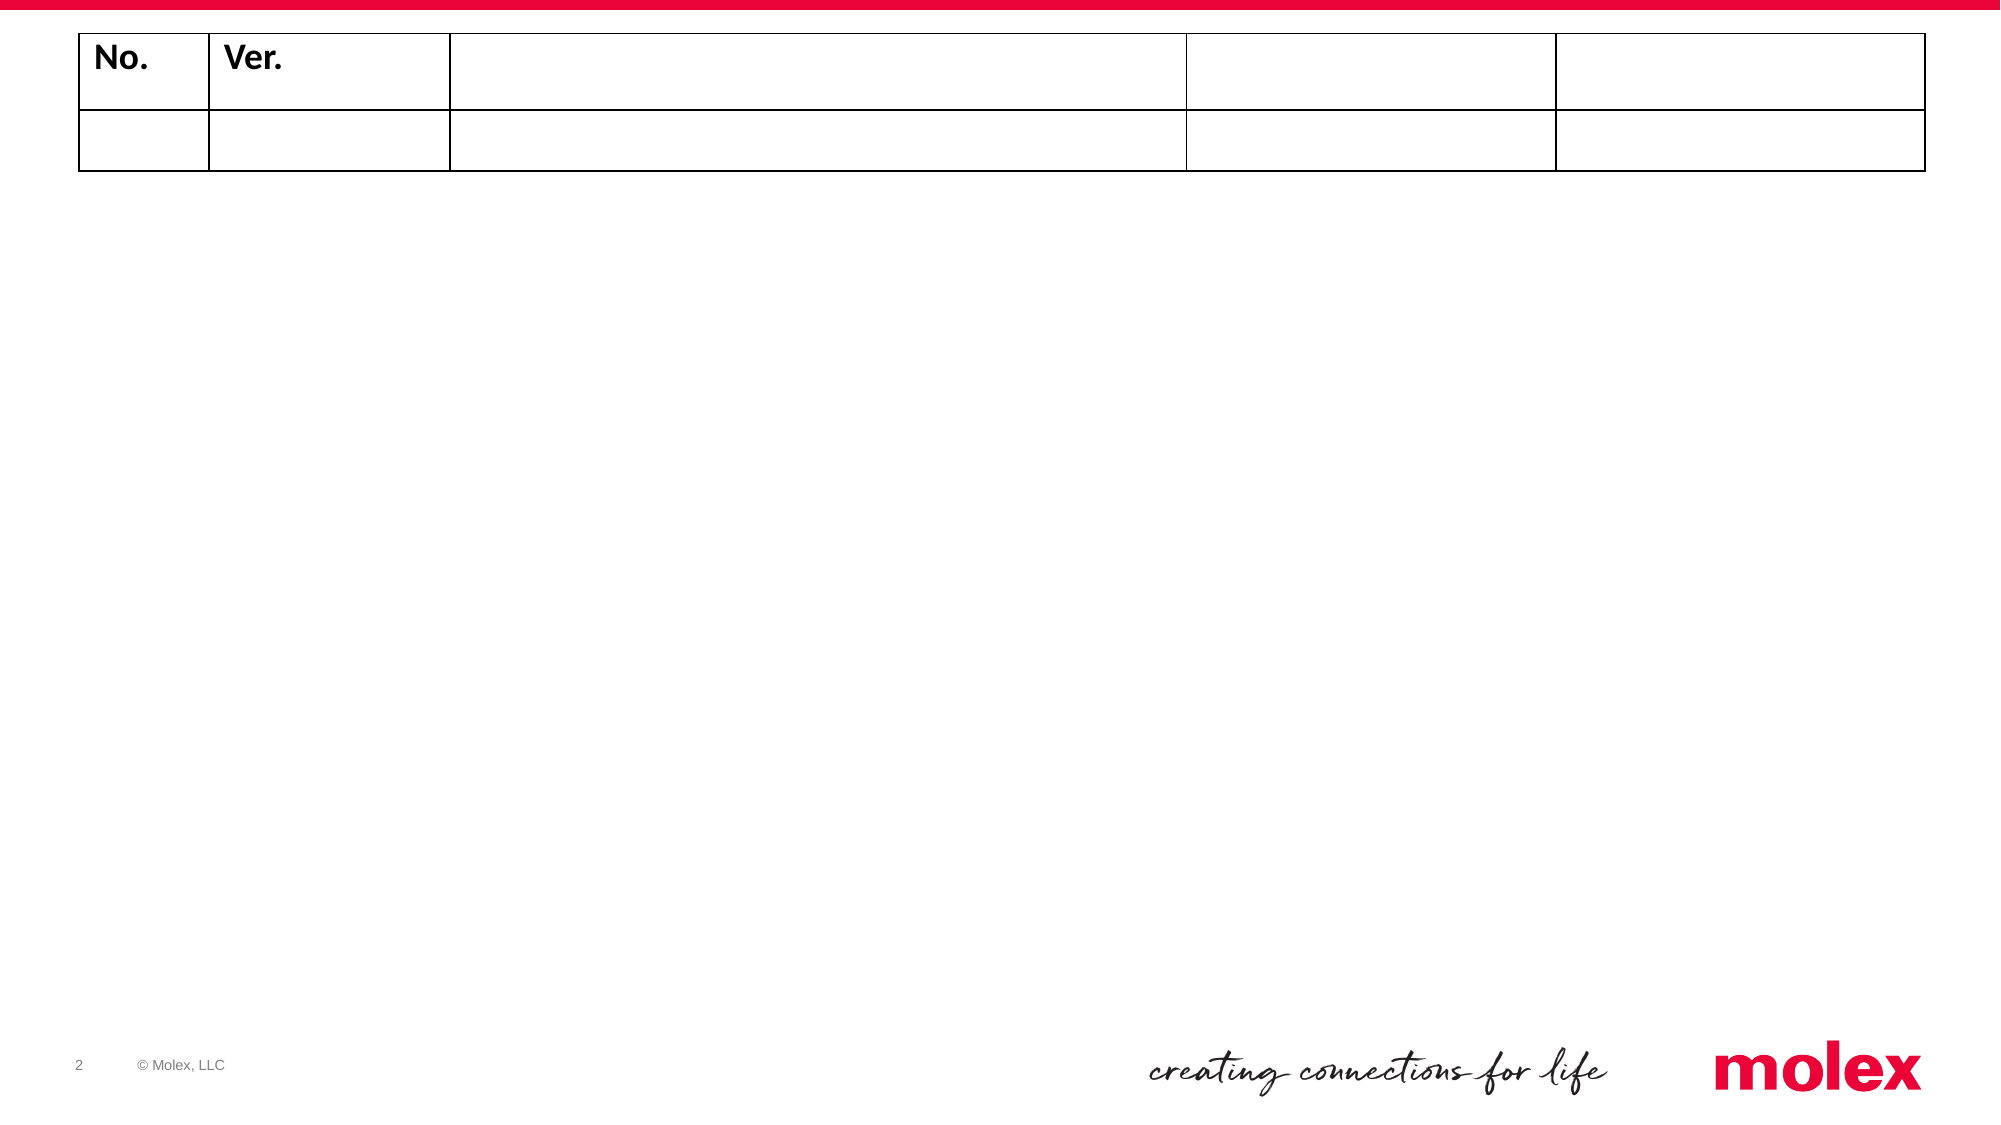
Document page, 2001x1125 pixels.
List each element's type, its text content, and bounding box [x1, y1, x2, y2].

table_header Ver. [210, 34, 449, 109]
table_header [451, 34, 1186, 109]
picture [1715, 1040, 1922, 1092]
table_cell [80, 111, 208, 170]
table_cell [1557, 111, 1924, 170]
title [75, 130, 1804, 383]
table_cell [451, 111, 1186, 170]
table_header [1557, 34, 1924, 109]
table_header No. [80, 34, 208, 109]
table_cell [1187, 111, 1555, 170]
slide_number 2 [75, 1038, 138, 1092]
table_cell [210, 111, 449, 170]
table_header [1187, 34, 1555, 109]
picture [1136, 1009, 1617, 1125]
